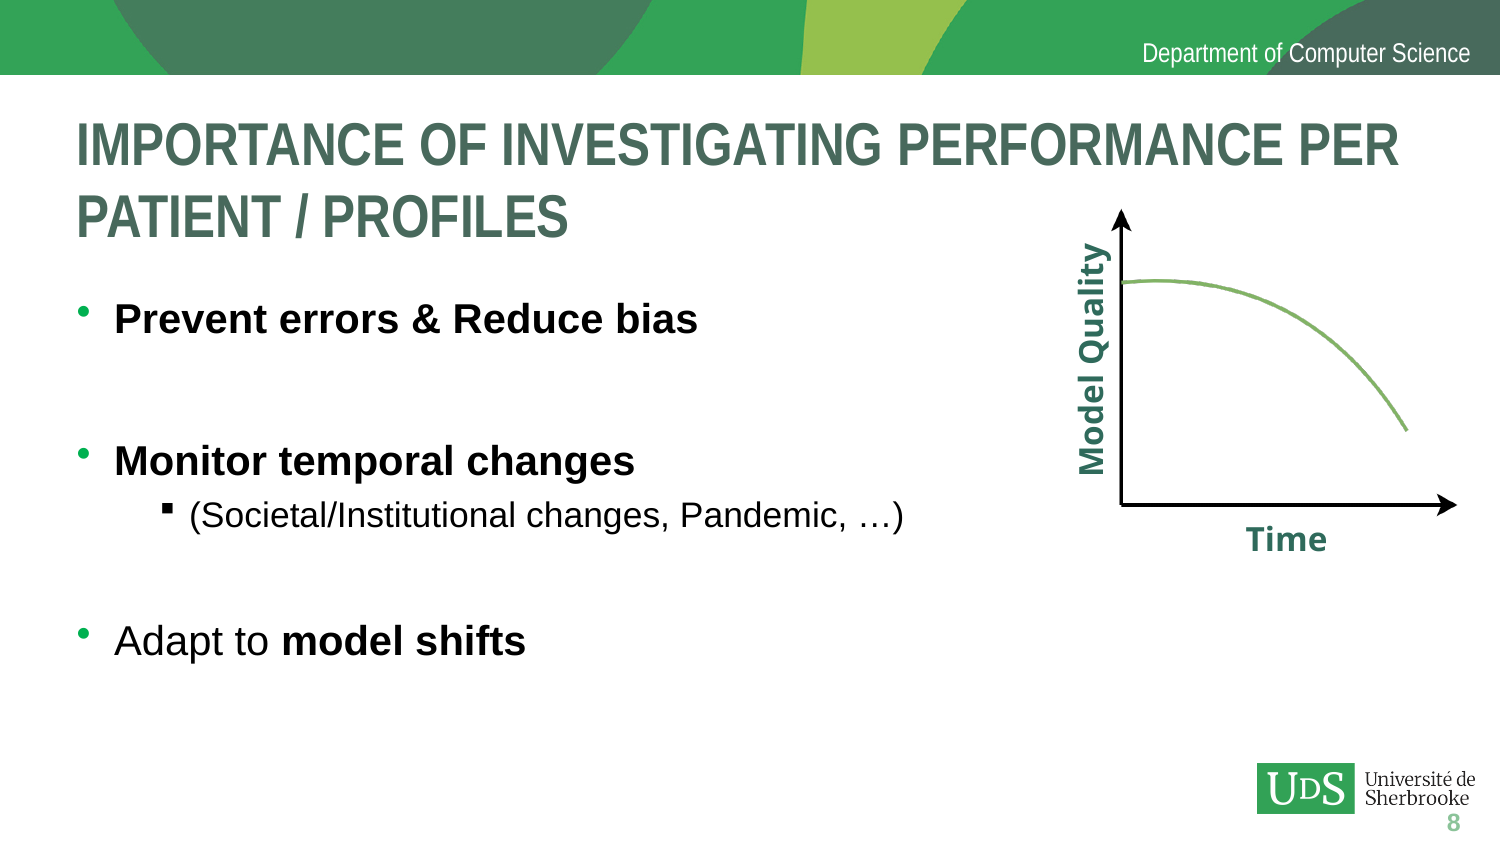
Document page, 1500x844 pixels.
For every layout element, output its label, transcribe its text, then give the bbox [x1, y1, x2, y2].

picture [1257, 763, 1475, 798]
slide_number 8 [1138, 798, 1476, 844]
text_box Model Quality [1062, 210, 1084, 511]
title Importance of investigating performance per patient / profiles [76, 104, 1471, 190]
text_box Time [1117, 547, 1456, 566]
picture [1089, 174, 1490, 539]
picture [0, 0, 1500, 75]
list Prevent errors & Reduce bias Monitor temporal changes (Societal/Institutional changes, Pandemic, …) Adapt to model shifts [76, 291, 1071, 729]
